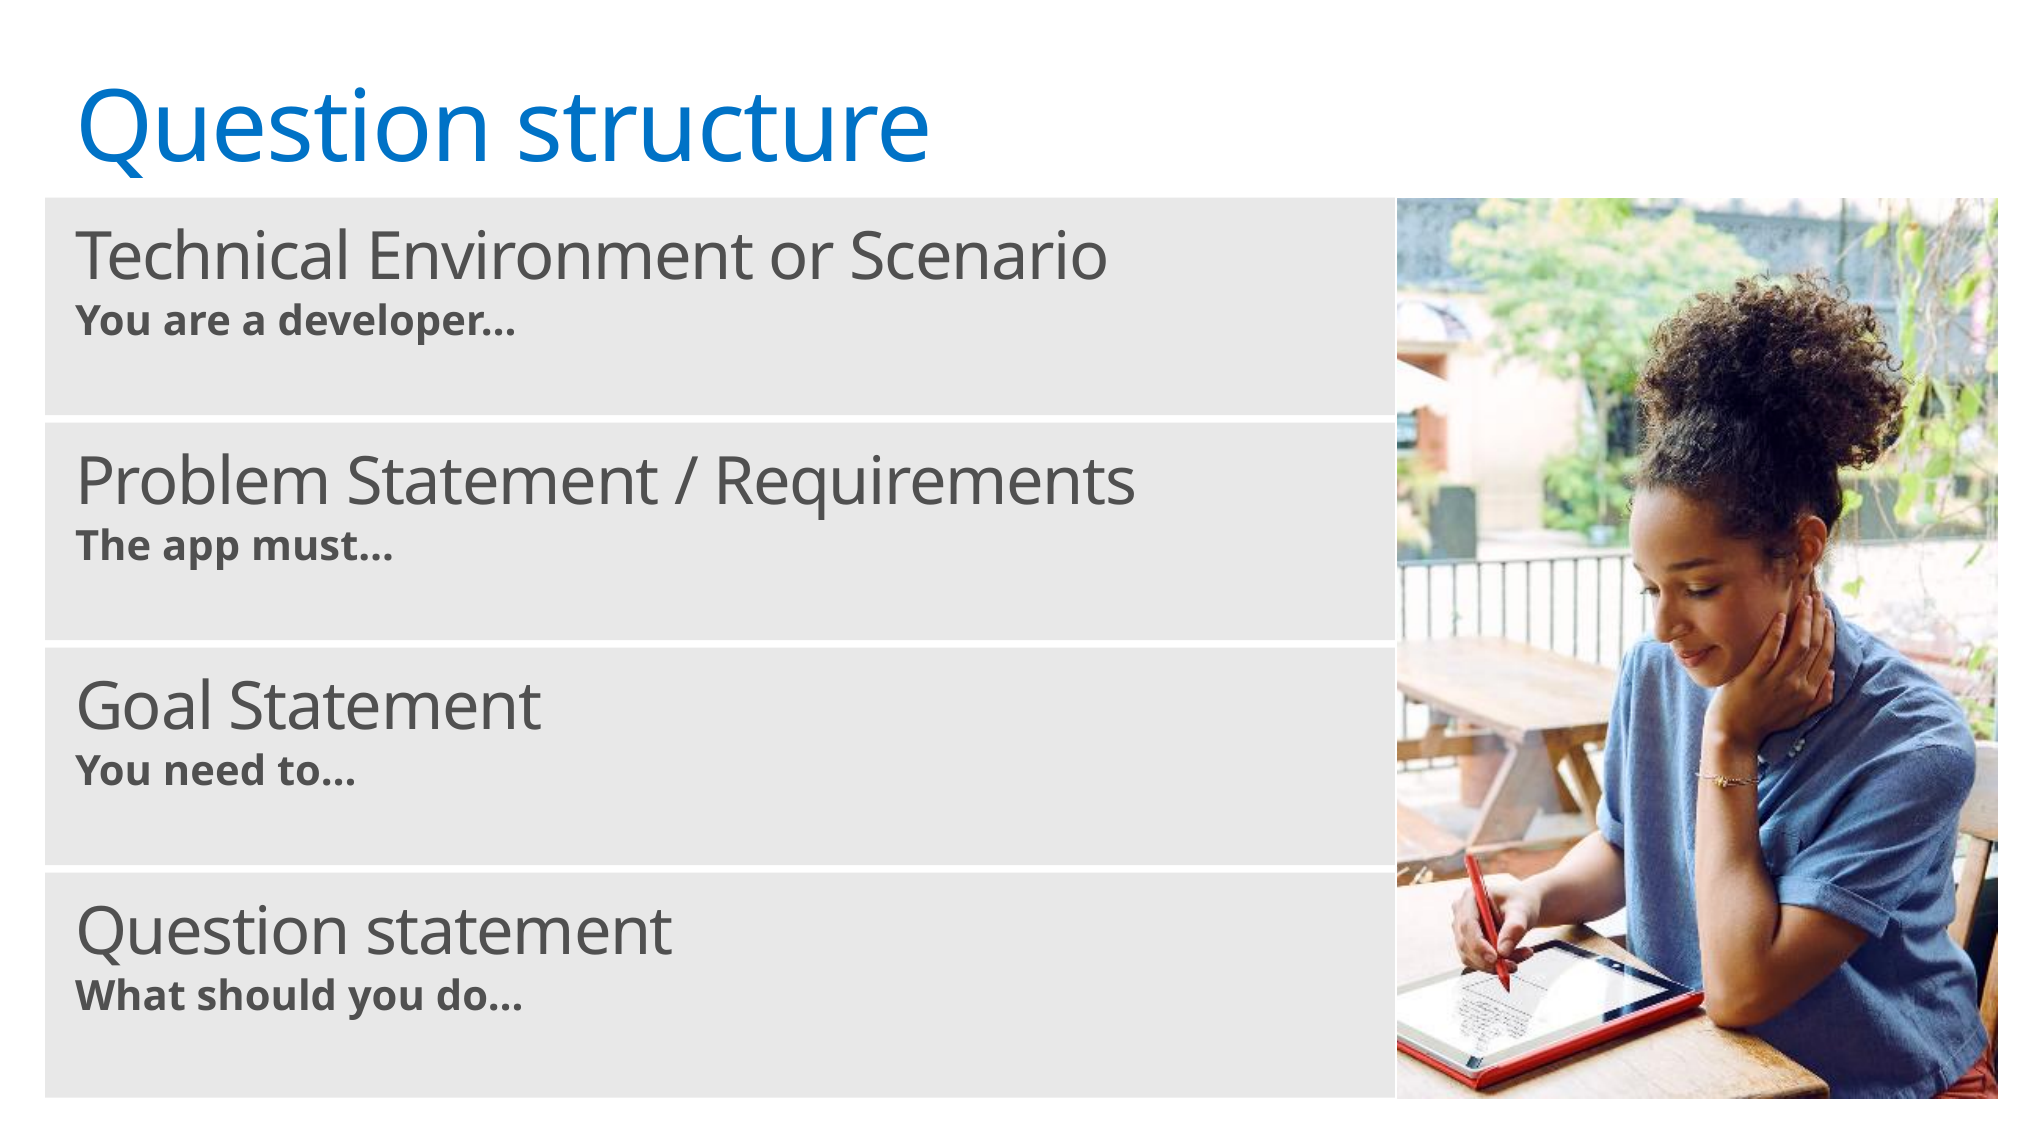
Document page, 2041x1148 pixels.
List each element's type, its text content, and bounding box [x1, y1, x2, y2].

text_box Technical Environment or Scenario You are a developer… [45, 197, 1395, 416]
picture [1397, 198, 1998, 1100]
title Question structure [60, 60, 1980, 210]
text_box Problem Statement / Requirements The app must… [45, 422, 1395, 641]
text_box Question statement What should you do… [45, 872, 1395, 1098]
text_box Goal Statement You need to… [45, 647, 1395, 866]
